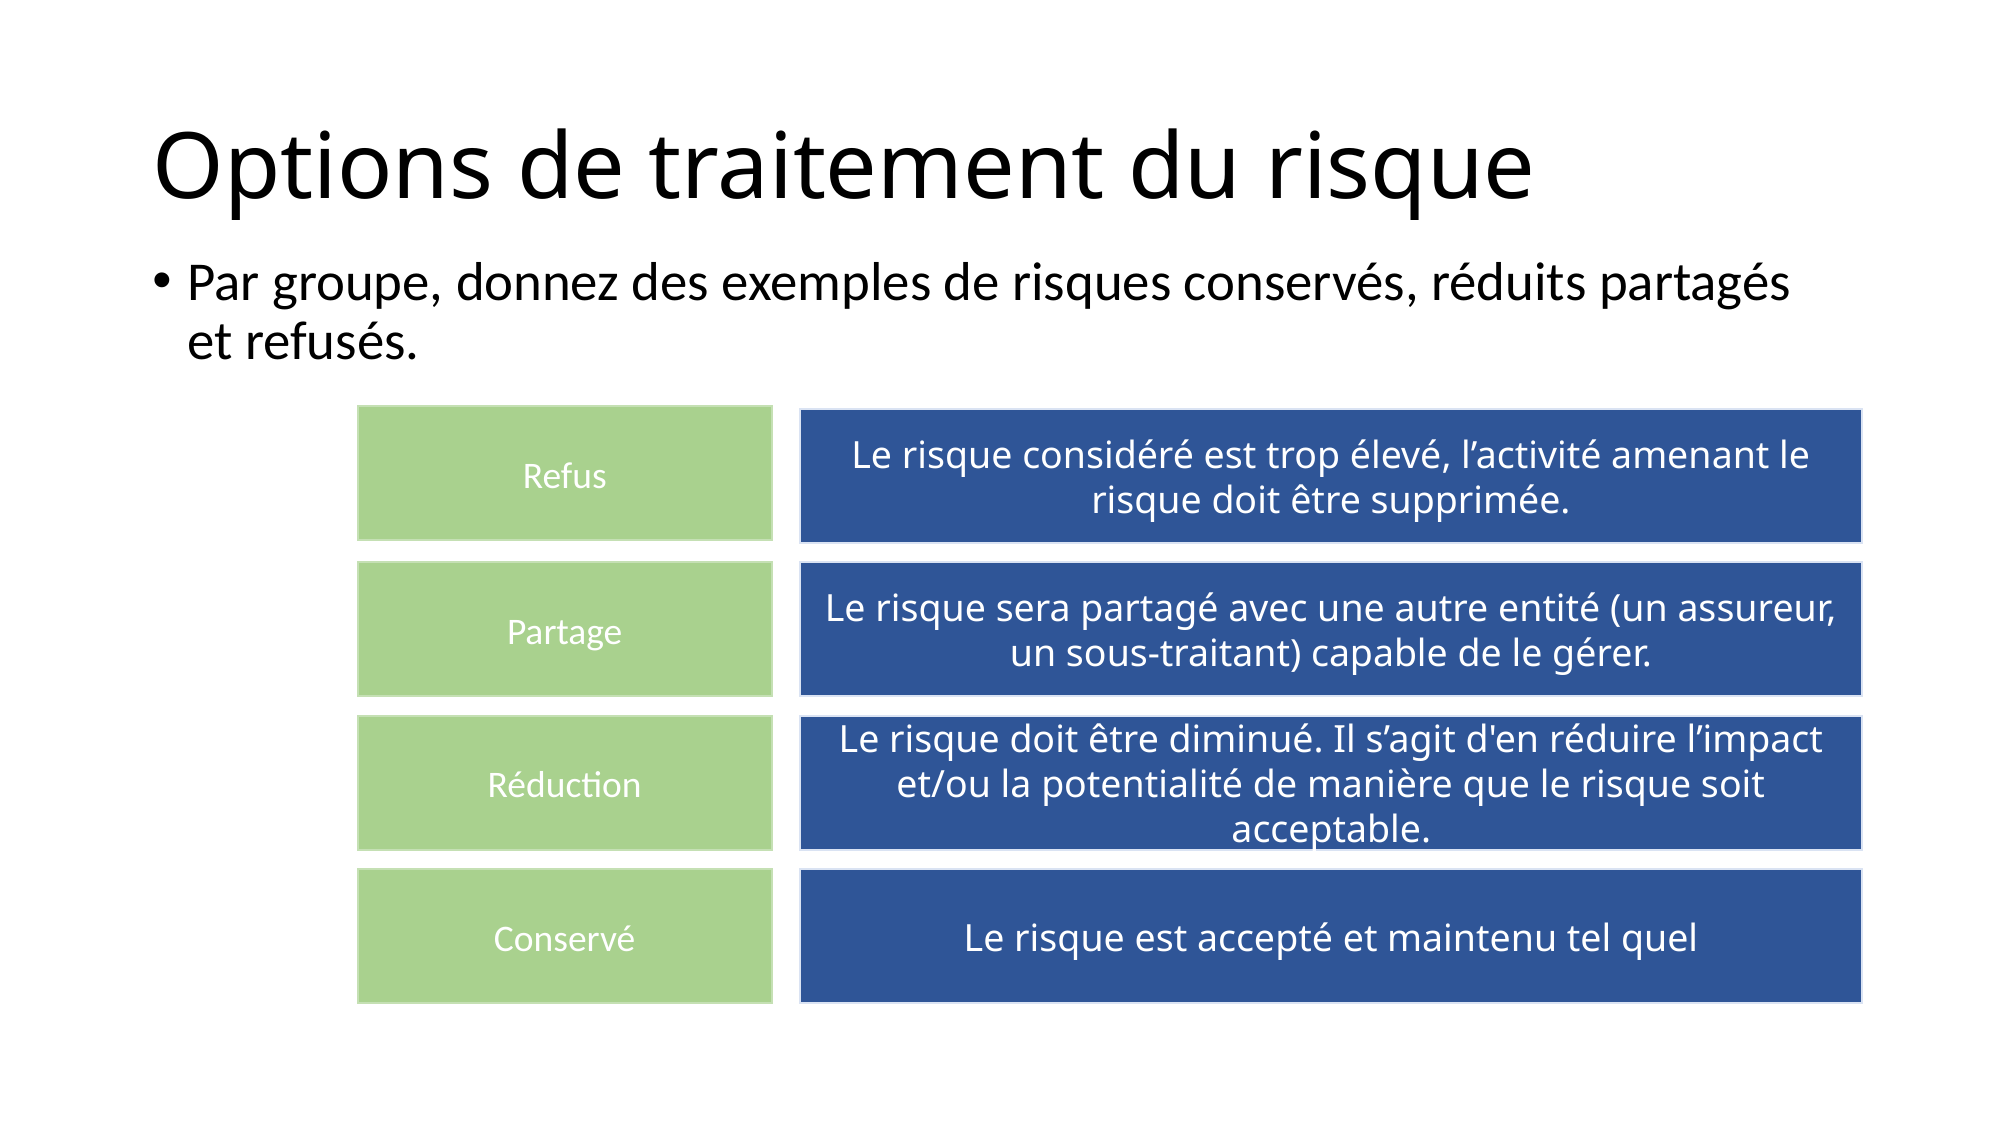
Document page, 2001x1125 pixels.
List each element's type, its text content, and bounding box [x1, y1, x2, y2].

text_box Conservé [357, 868, 773, 1004]
text_box Le risque sera partagé avec une autre entité (un assureur, un sous-traitant) capable de le gérer. [799, 561, 1863, 697]
text_box Le risque est accepté et maintenu tel quel [799, 868, 1863, 1004]
list Par groupe, donnez des exemples de risques conservés, réduits partagés et refusés. [137, 246, 1863, 381]
text_box Le risque considéré est trop élevé, l’activité amenant le risque doit être supprimée. [799, 408, 1863, 544]
text_box Réduction [357, 715, 773, 851]
text_box Le risque doit être diminué. Il s’agit d'en réduire l’impact et/ou la potentialité de manière que le risque soit acceptable. [799, 715, 1863, 851]
title Options de traitement du risque [137, 59, 1863, 246]
text_box Refus [357, 405, 773, 541]
text_box Partage [357, 561, 773, 697]
